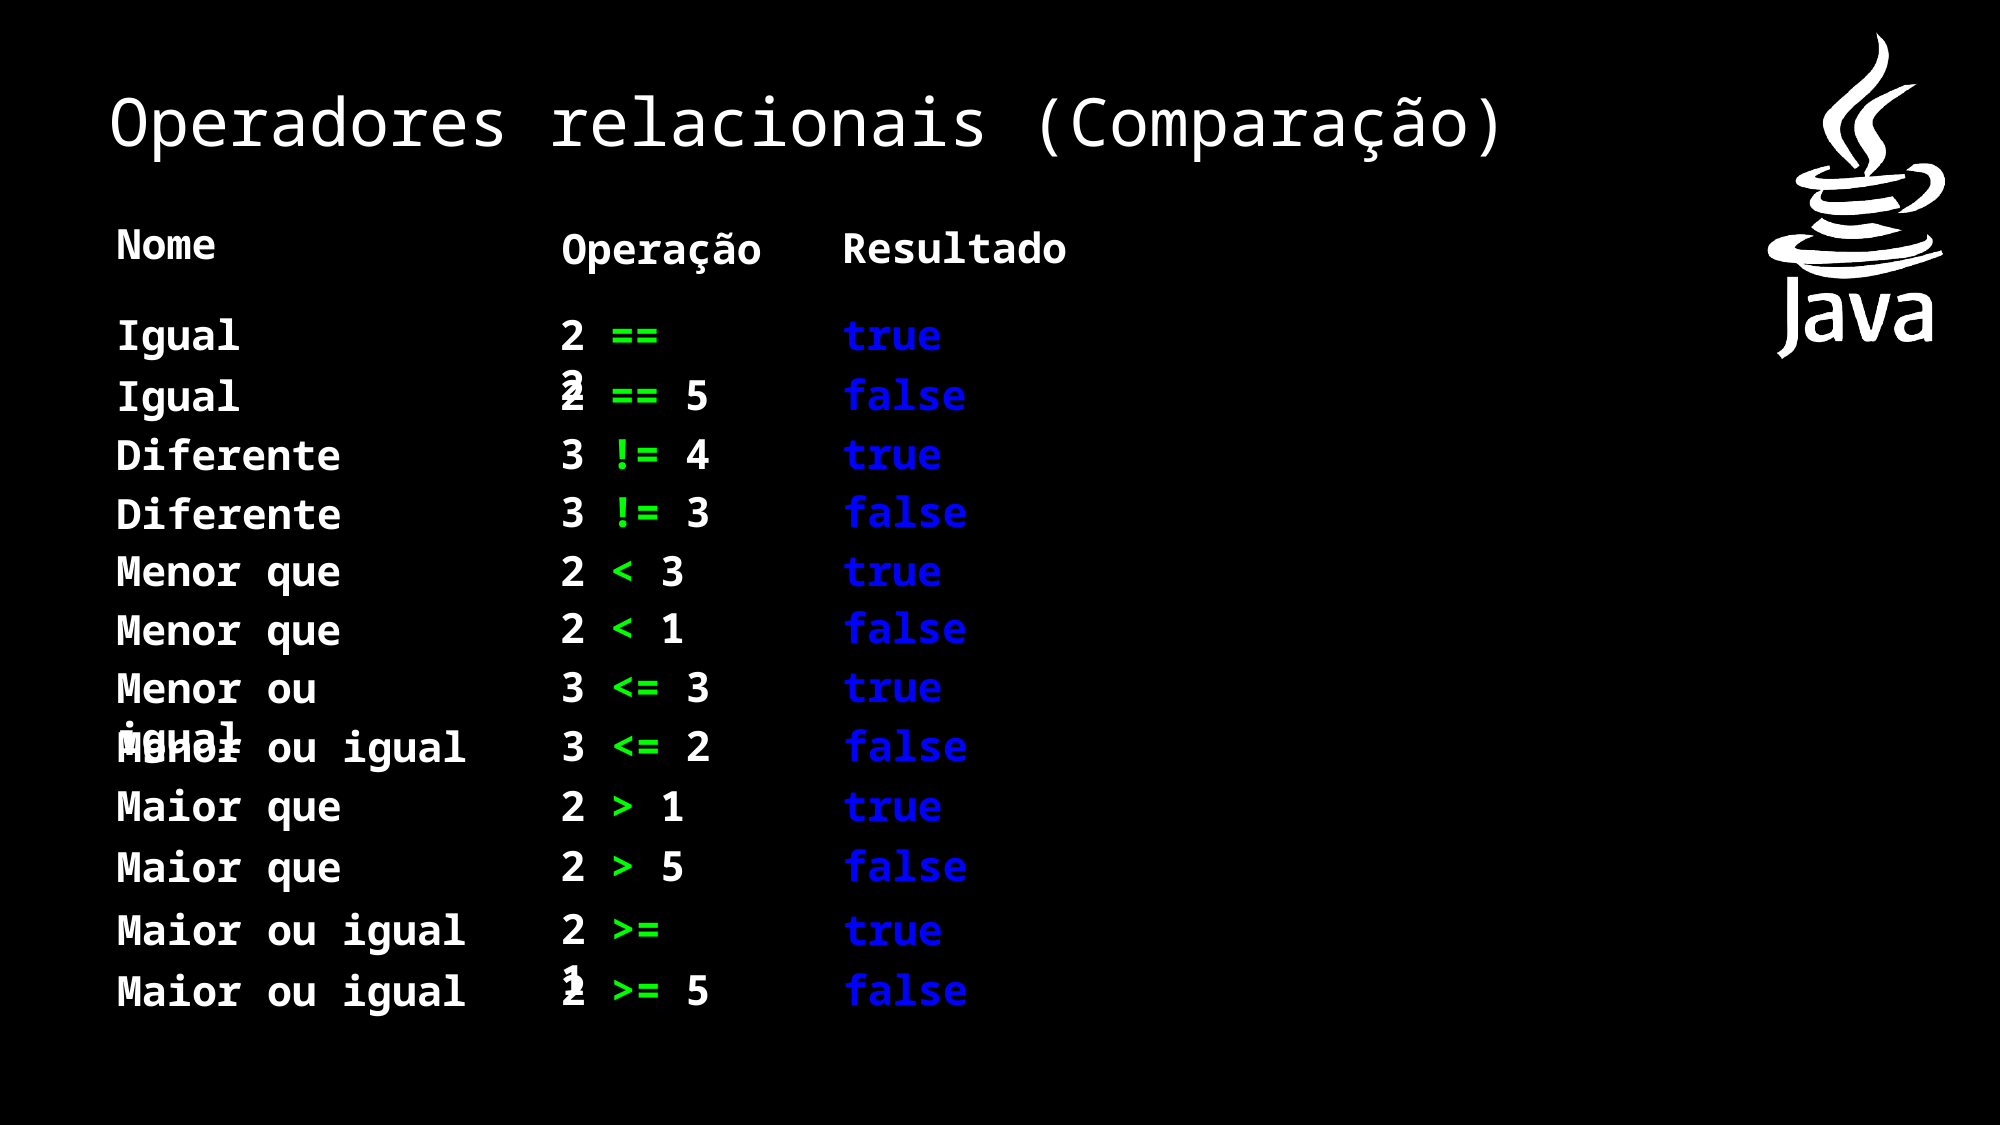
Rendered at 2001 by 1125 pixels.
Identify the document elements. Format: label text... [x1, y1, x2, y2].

text_box Maior ou igual [102, 957, 491, 1023]
text_box false [827, 832, 1003, 898]
text_box false [827, 361, 1002, 420]
text_box Maior que [101, 772, 381, 838]
text_box Nome [101, 210, 263, 276]
text_box 2 == 2 [544, 301, 720, 361]
text_box false [827, 594, 1002, 653]
title Operadores relacionais (Comparação) [94, 68, 1712, 181]
text_box 2 >= 5 [546, 955, 828, 1021]
text_box 3 != 4 [545, 420, 827, 478]
text_box Menor que [101, 536, 381, 602]
picture [1712, 18, 2000, 373]
text_box 2 < 1 [545, 594, 827, 653]
text_box Menor ou igual [102, 713, 545, 778]
text_box true [827, 772, 1003, 832]
text_box 2 > 1 [545, 772, 721, 832]
text_box true [827, 536, 1002, 594]
text_box 2 > 5 [545, 832, 827, 898]
text_box false [827, 478, 1003, 544]
text_box 3 <= 3 [545, 653, 827, 719]
text_box Diferente [101, 480, 410, 545]
text_box false [828, 711, 1003, 772]
text_box true [827, 420, 1002, 478]
text_box Igual [101, 362, 337, 421]
text_box Resultado [827, 214, 1126, 280]
text_box false [828, 955, 1003, 1021]
text_box Menor que [101, 596, 365, 654]
text_box Menor ou igual [101, 654, 475, 770]
text_box 3 != 3 [545, 478, 827, 544]
text_box Maior ou igual [102, 895, 491, 957]
text_box true [827, 301, 1002, 361]
text_box 2 >= 1 [546, 895, 721, 955]
text_box true [827, 653, 1003, 711]
text_box Operação [547, 215, 777, 280]
text_box 2 < 3 [545, 536, 720, 594]
text_box 2 == 5 [544, 361, 827, 427]
text_box 3 <= 2 [546, 711, 828, 777]
text_box Diferente [101, 421, 410, 480]
text_box true [828, 895, 1003, 955]
text_box Maior que [101, 833, 366, 899]
text_box Igual [101, 301, 337, 362]
